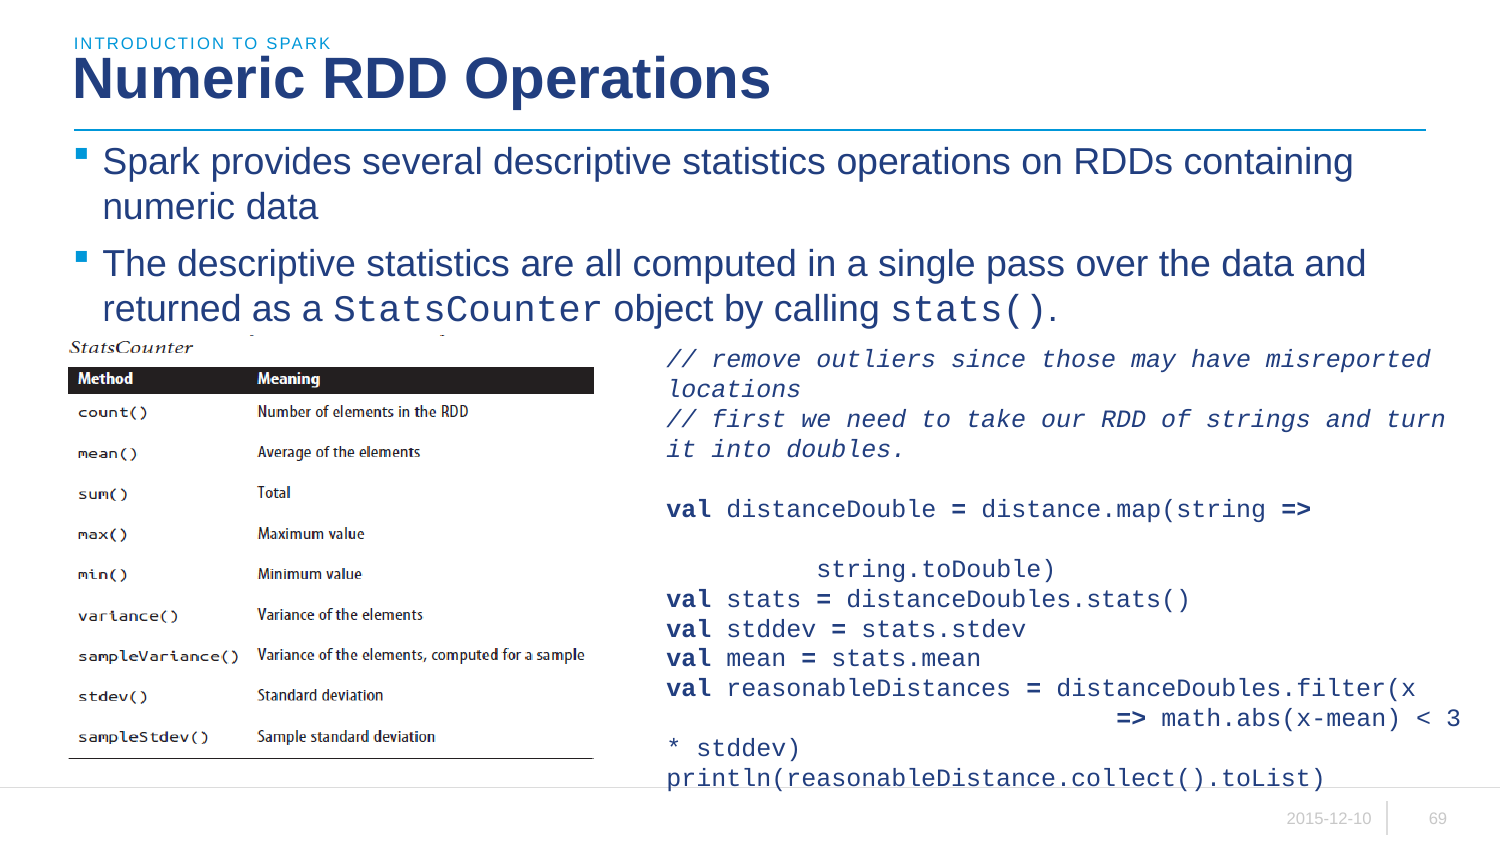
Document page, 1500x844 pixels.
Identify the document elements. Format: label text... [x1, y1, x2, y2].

title Numeric RDD Operations [72, 75, 1171, 112]
text_box // remove outliers since those may have misreported locations // first we need to take our RDD of strings and turn it into doubles. val distanceDouble = distance.map(string => string.toDouble) val stats = distanceDoubles.stats() val stddev = stats.stdev val mean = stats.mean val reasonableDistances = distanceDoubles.filter(x => math.abs(x-mean) < 3 * stddev) println(reasonableDistance.collect().toList) [651, 335, 1490, 800]
list Spark provides several descriptive statistics operations on RDDs containing numeric data The descriptive statistics are all computed in a single pass over the data and returned as a StatsCounter object by calling stats(). [72, 136, 1426, 689]
list introduction to sparK [73, 32, 1172, 53]
picture [58, 335, 606, 761]
